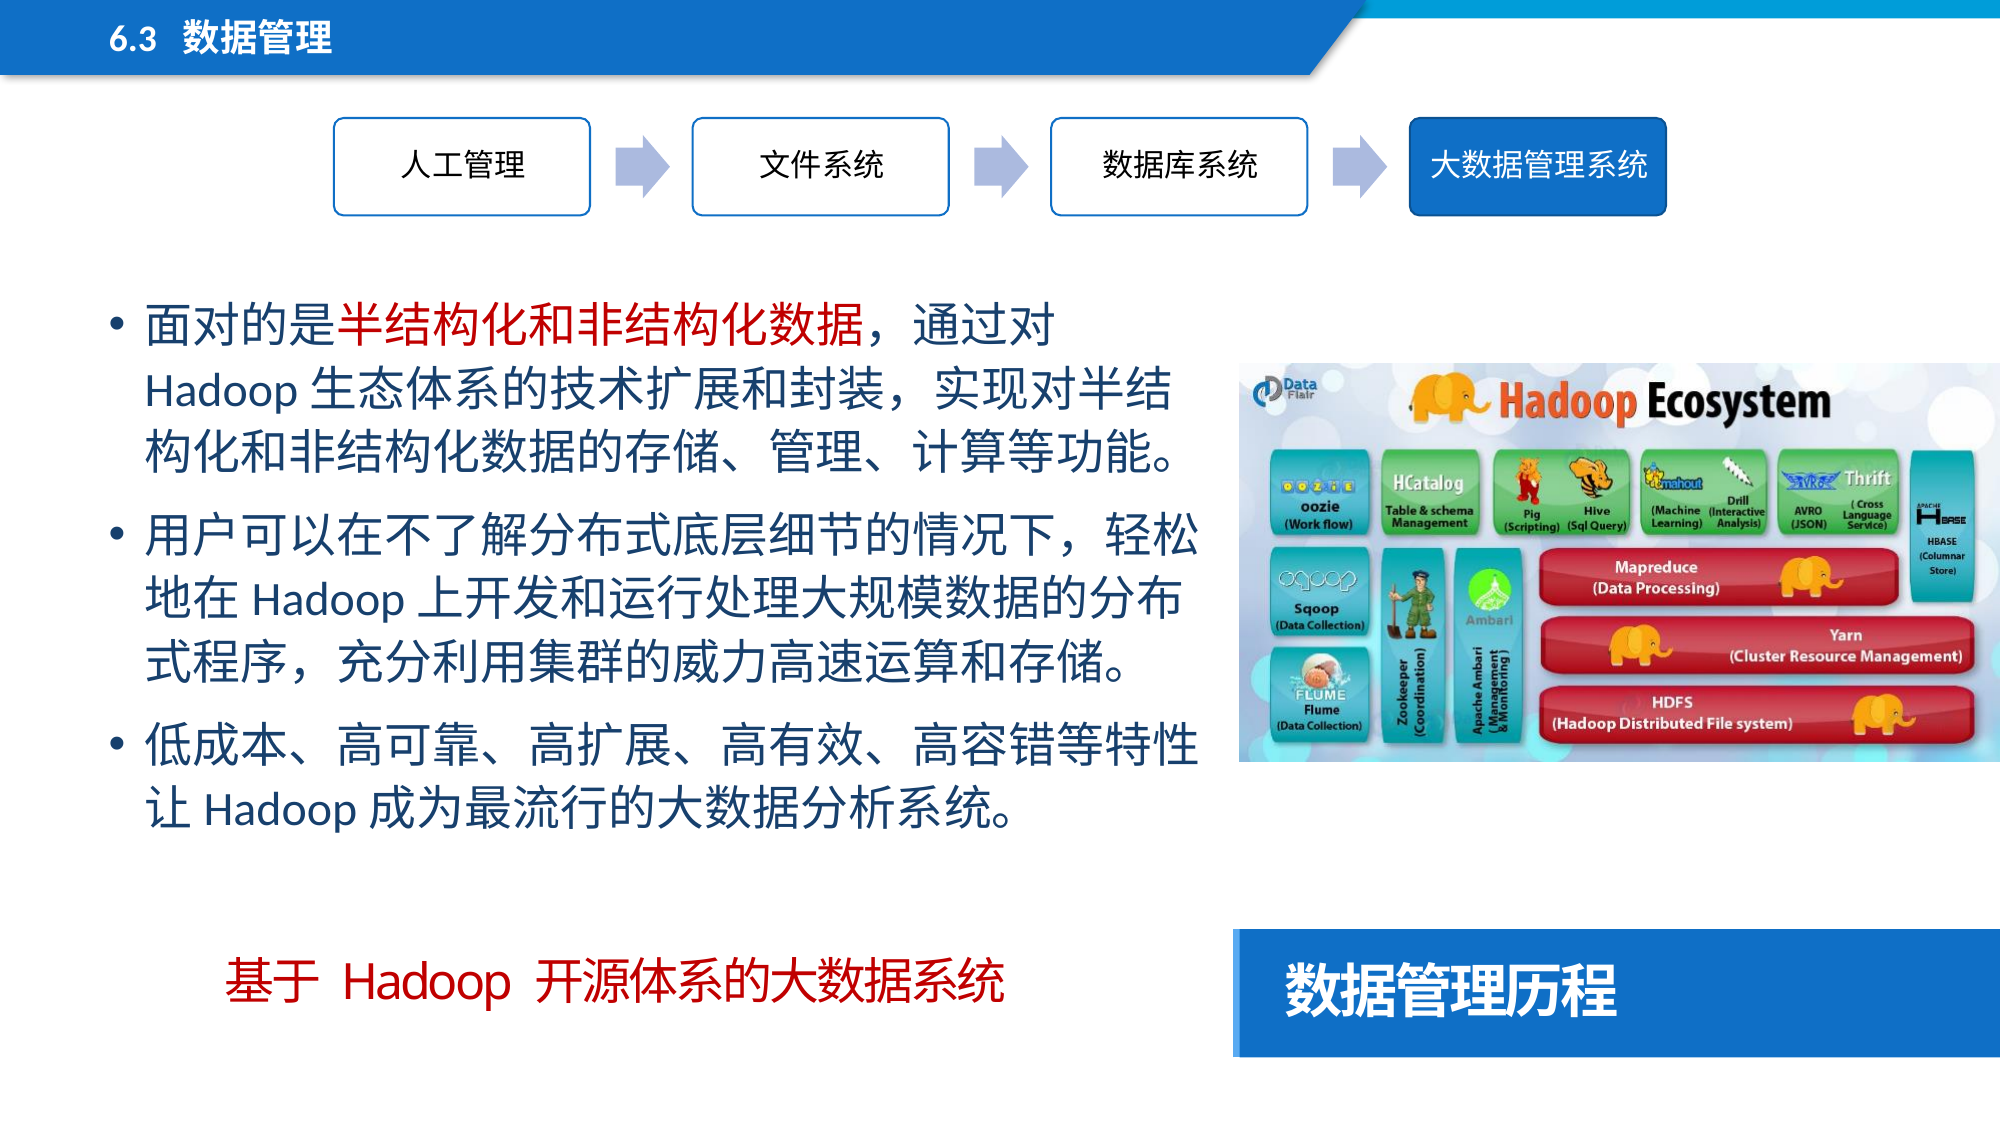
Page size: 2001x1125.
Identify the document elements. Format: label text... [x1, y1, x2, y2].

list 数据管理历程 [1239, 929, 2000, 1058]
picture [1239, 363, 2000, 762]
text_box 基于 Hadoop 开源体系的大数据系统 [164, 949, 1067, 1038]
list 6.3 数据管理 [93, 11, 1138, 68]
text_box 面对的是半结构化和非结构化数据，通过对Hadoop生态体系的技术扩展和封装，实现对半结构化和非结构化数据的存储、管理、计算等功能。 用户可以在不了解分布式底层细节的情况下，轻松地在Hadoop上开发和运行处理大规模数据的分布式程序，充分利用集群的威力高速运算和存储。 低成本、高可靠、高扩展、高有效、高容错等特性让Hadoop成为最流行的大数据分析系统。 [93, 281, 1224, 949]
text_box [333, 117, 1667, 216]
